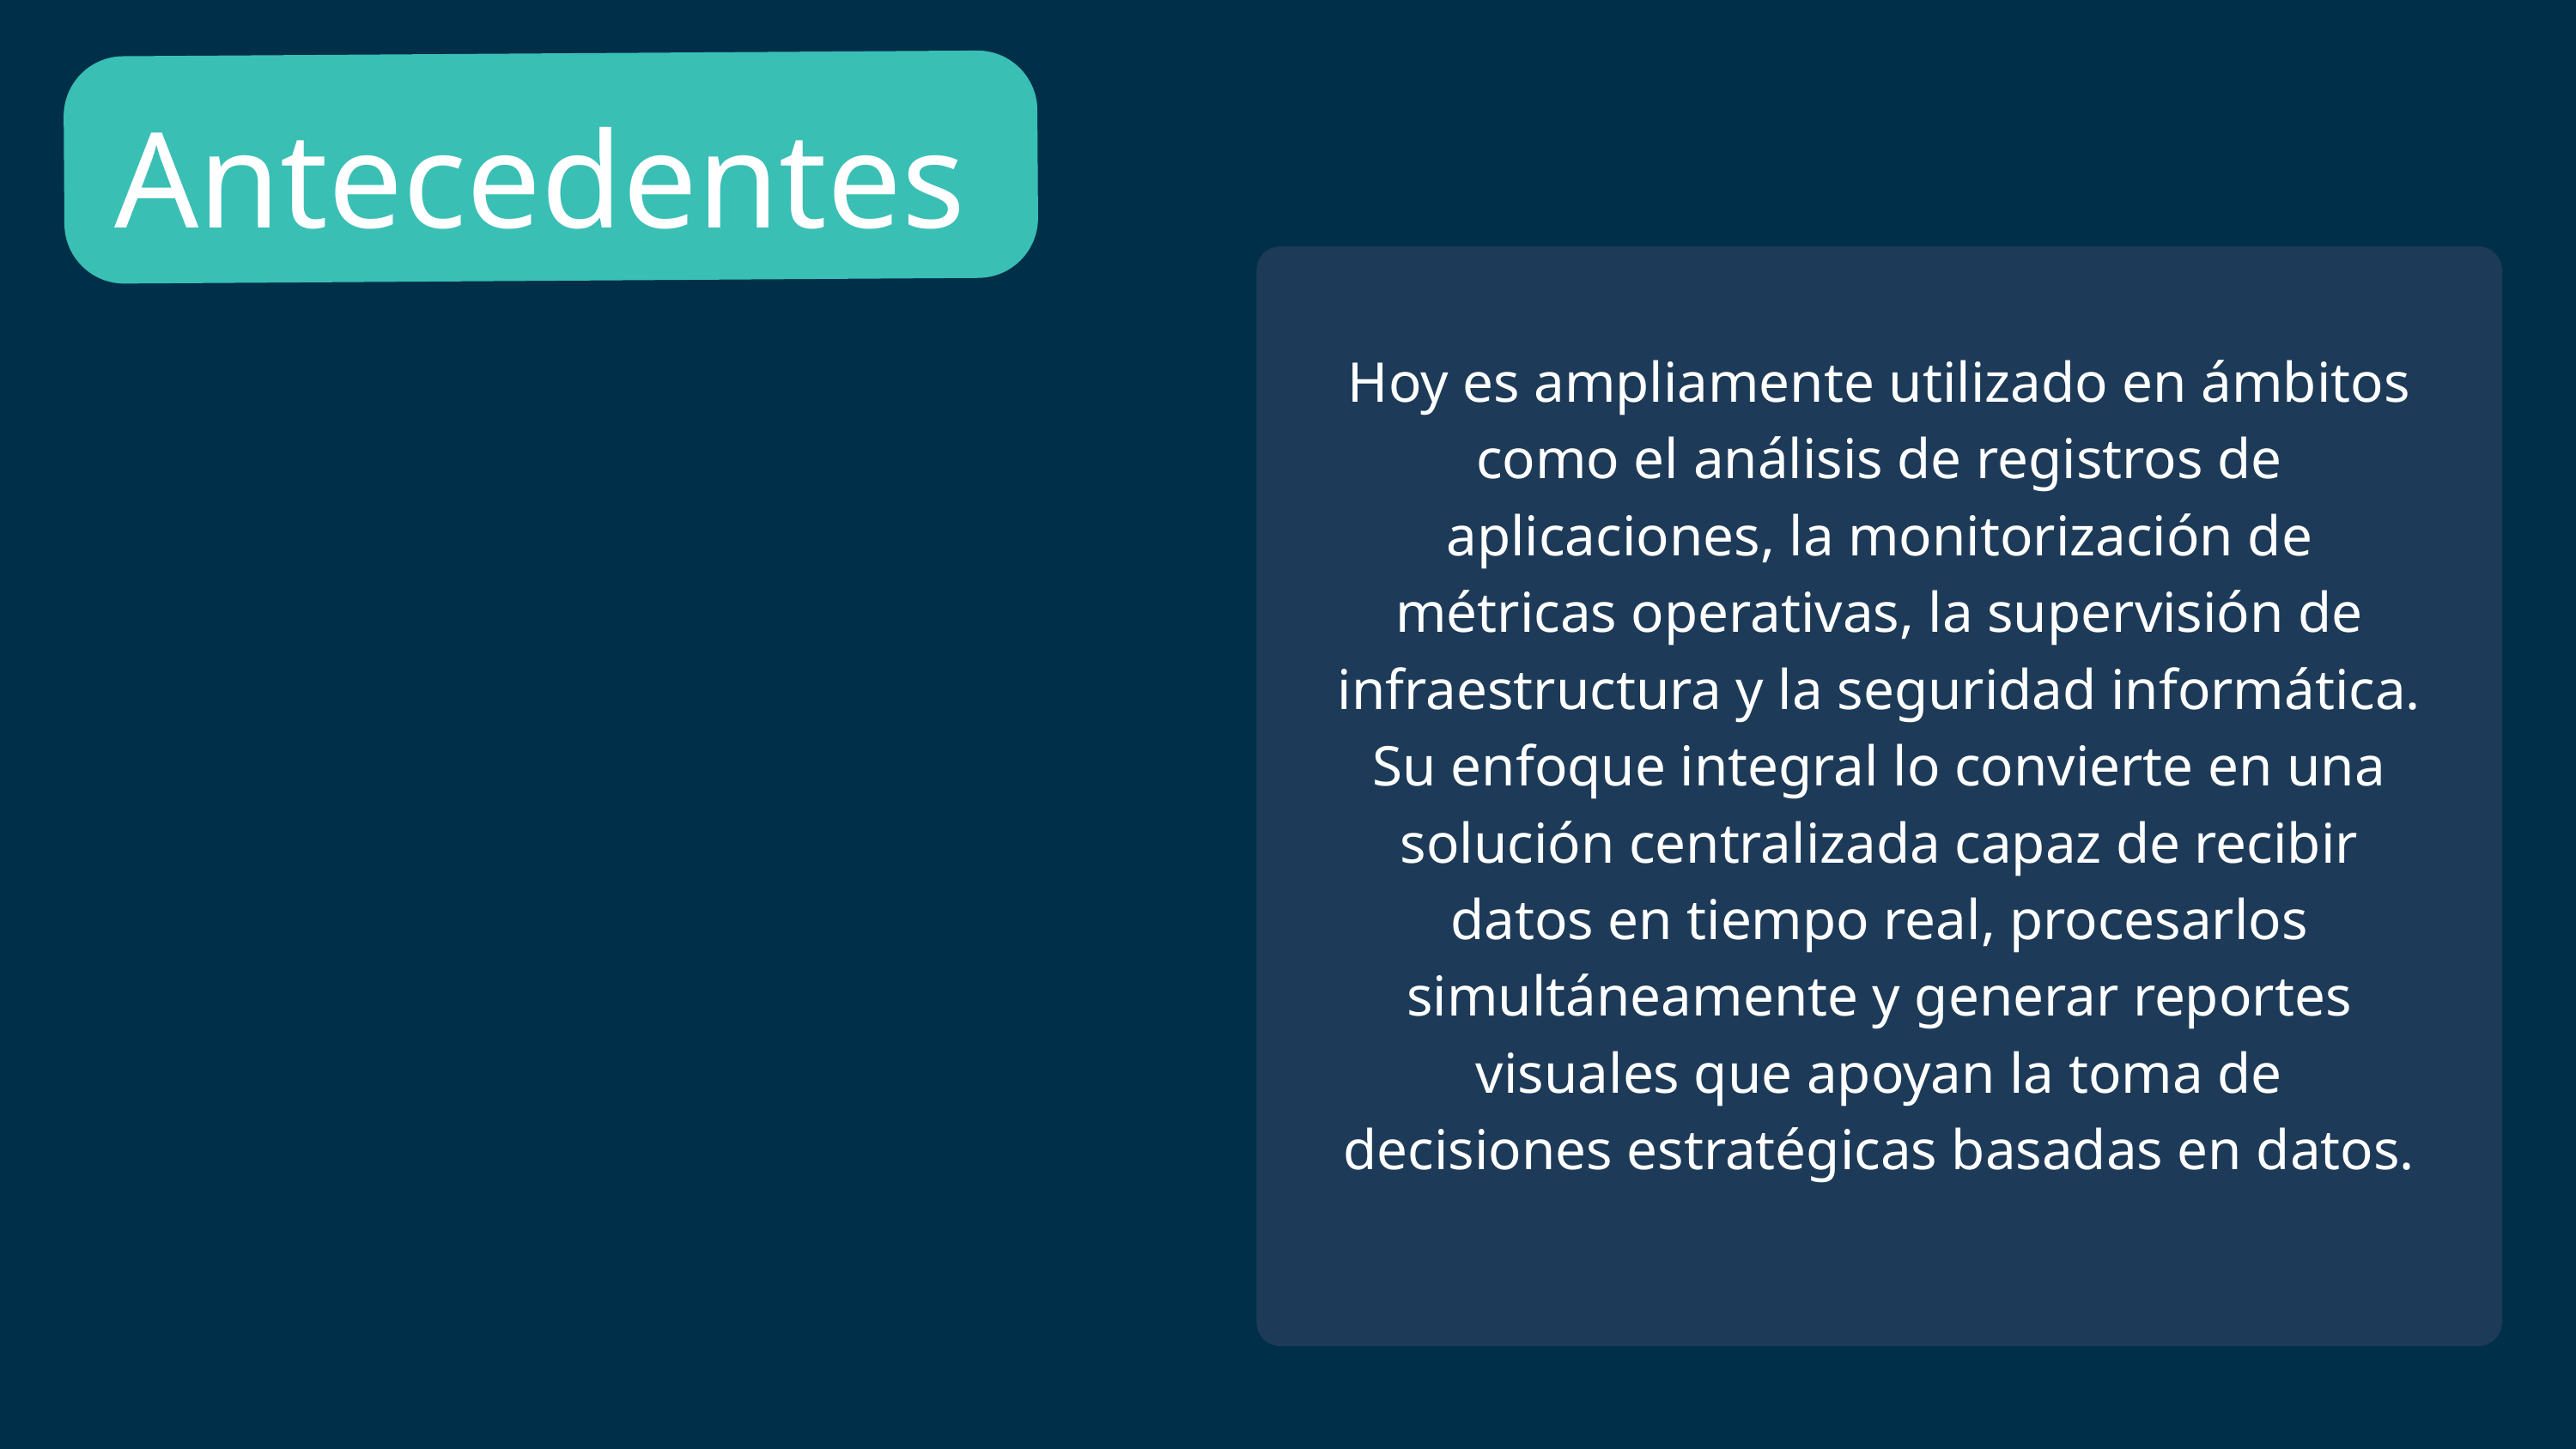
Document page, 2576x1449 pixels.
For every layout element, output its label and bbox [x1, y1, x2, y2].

text_box [1256, 246, 2503, 1347]
text_box [64, 52, 1038, 282]
